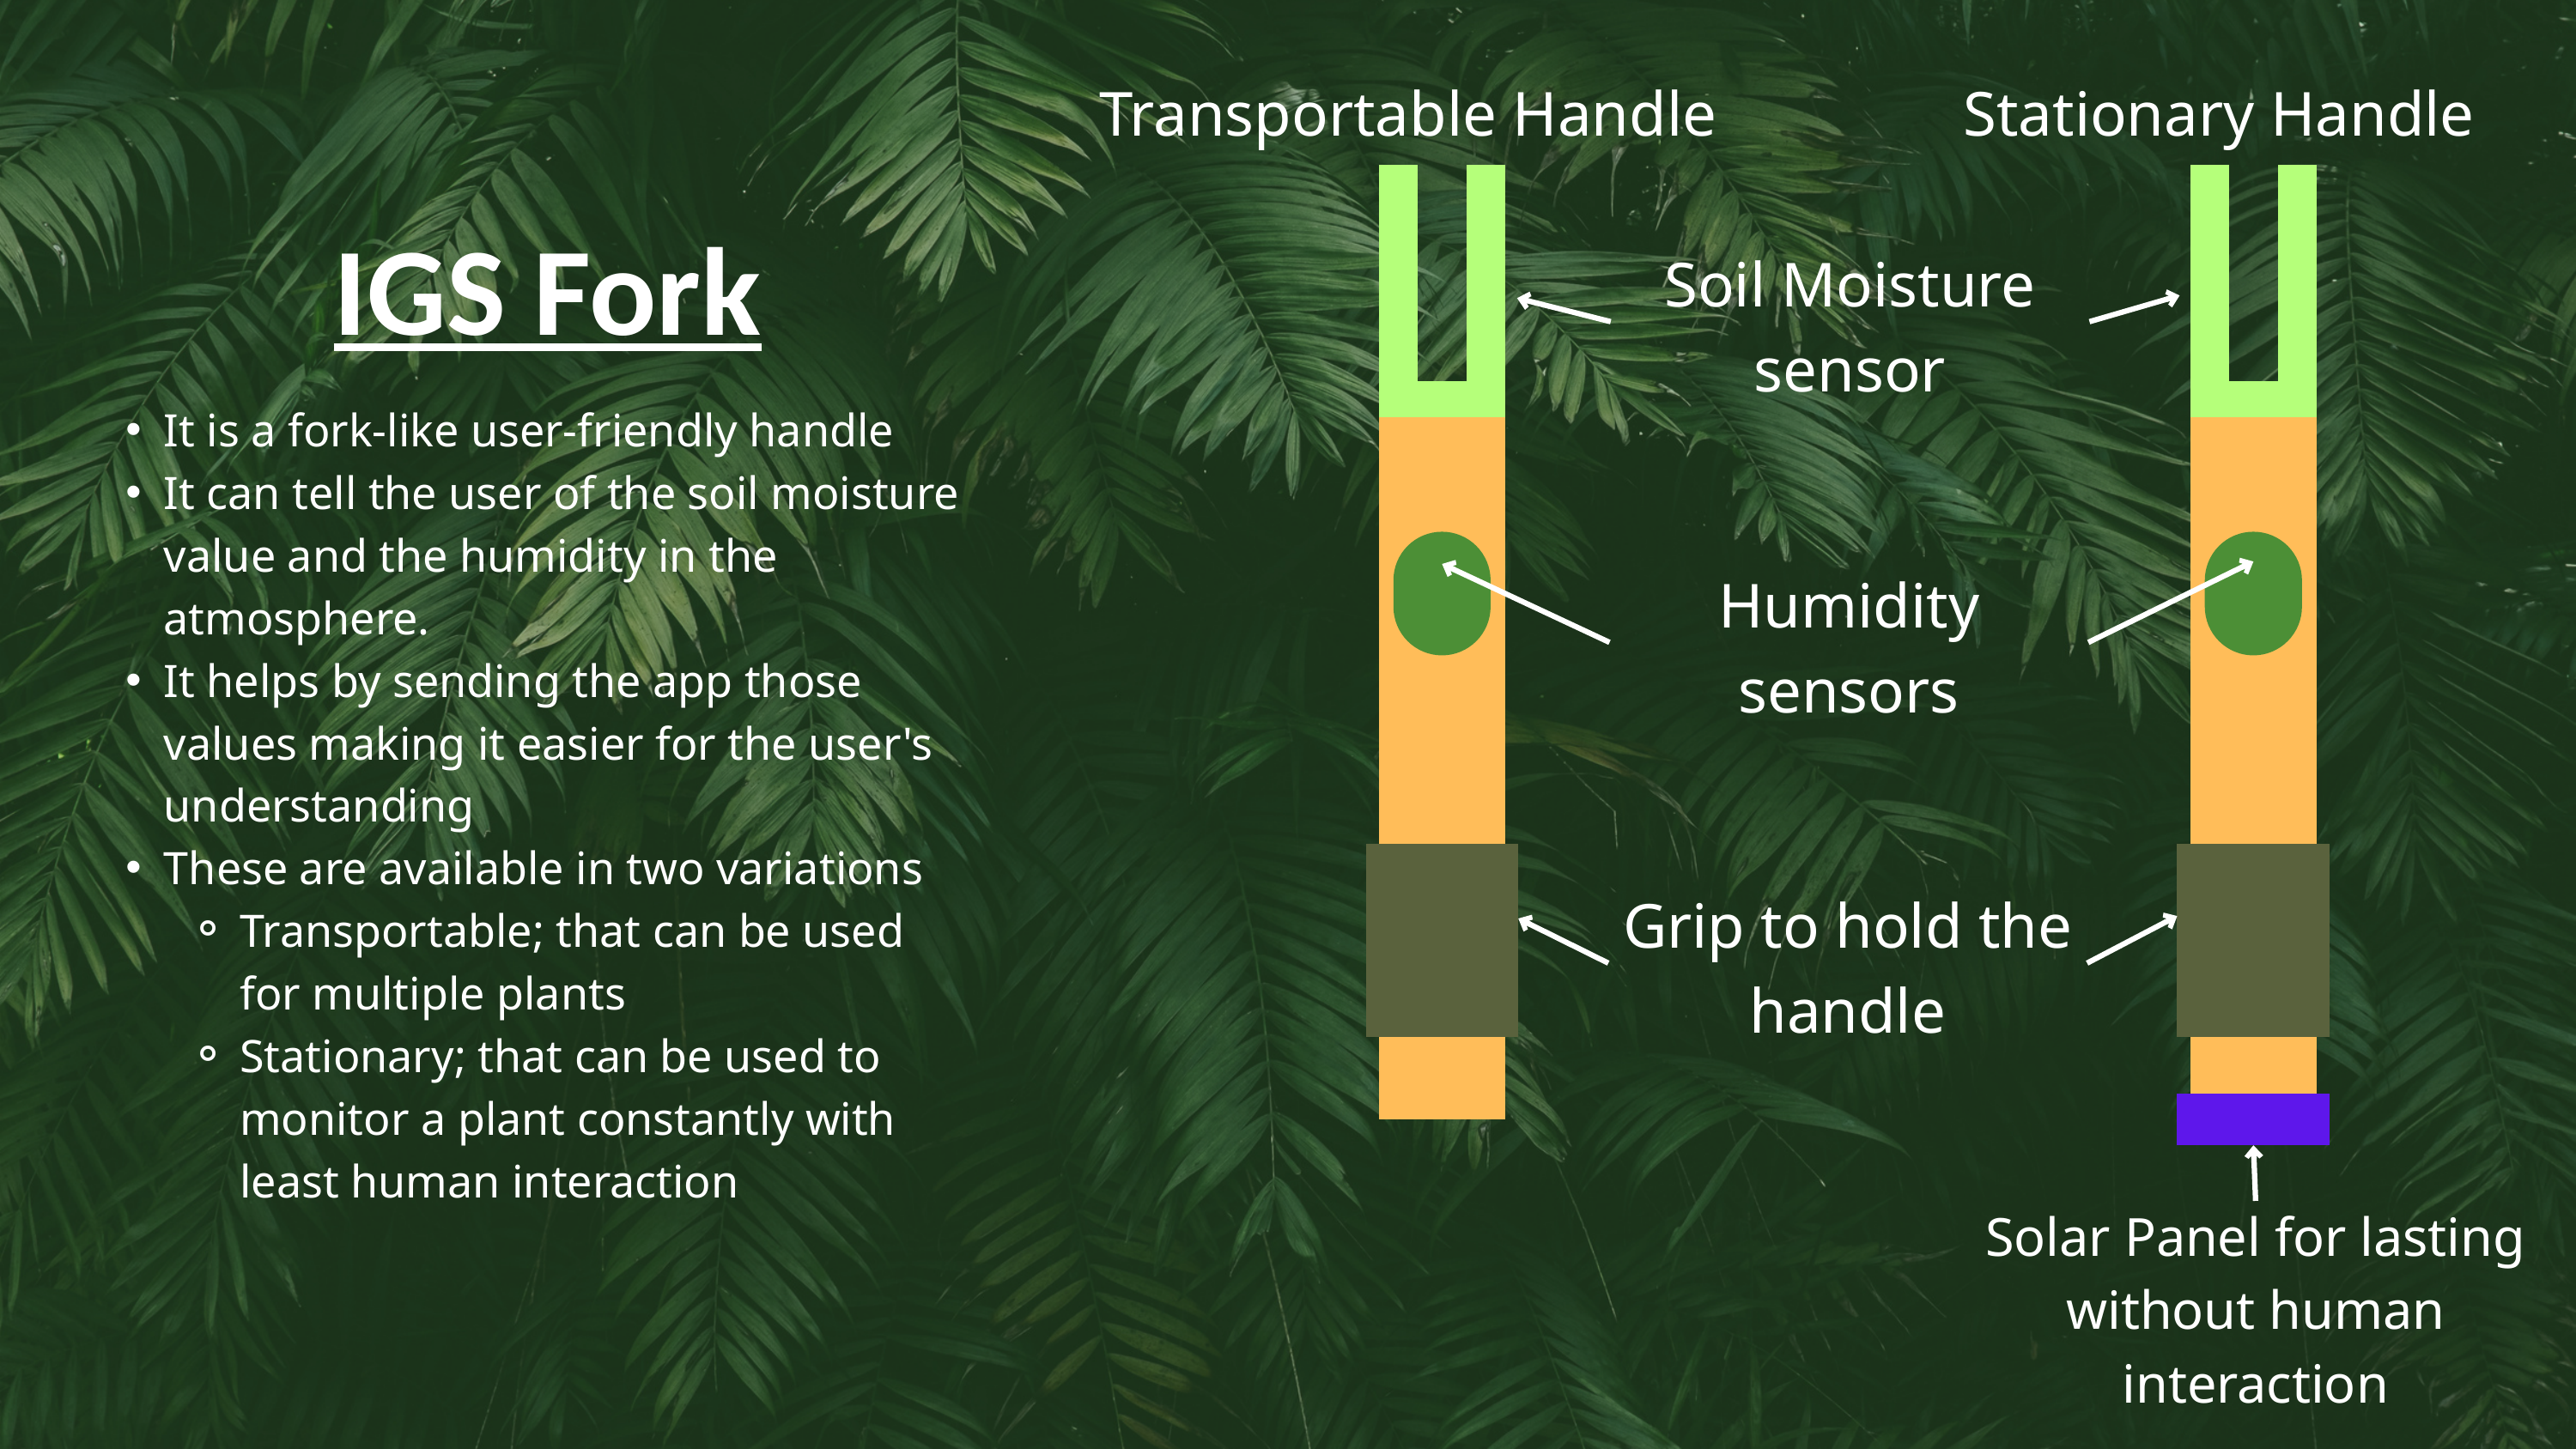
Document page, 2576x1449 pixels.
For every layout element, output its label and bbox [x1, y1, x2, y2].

text_box [0, 0, 2576, 1449]
text_box [2177, 165, 2330, 1093]
text_box [2177, 1094, 2330, 1146]
